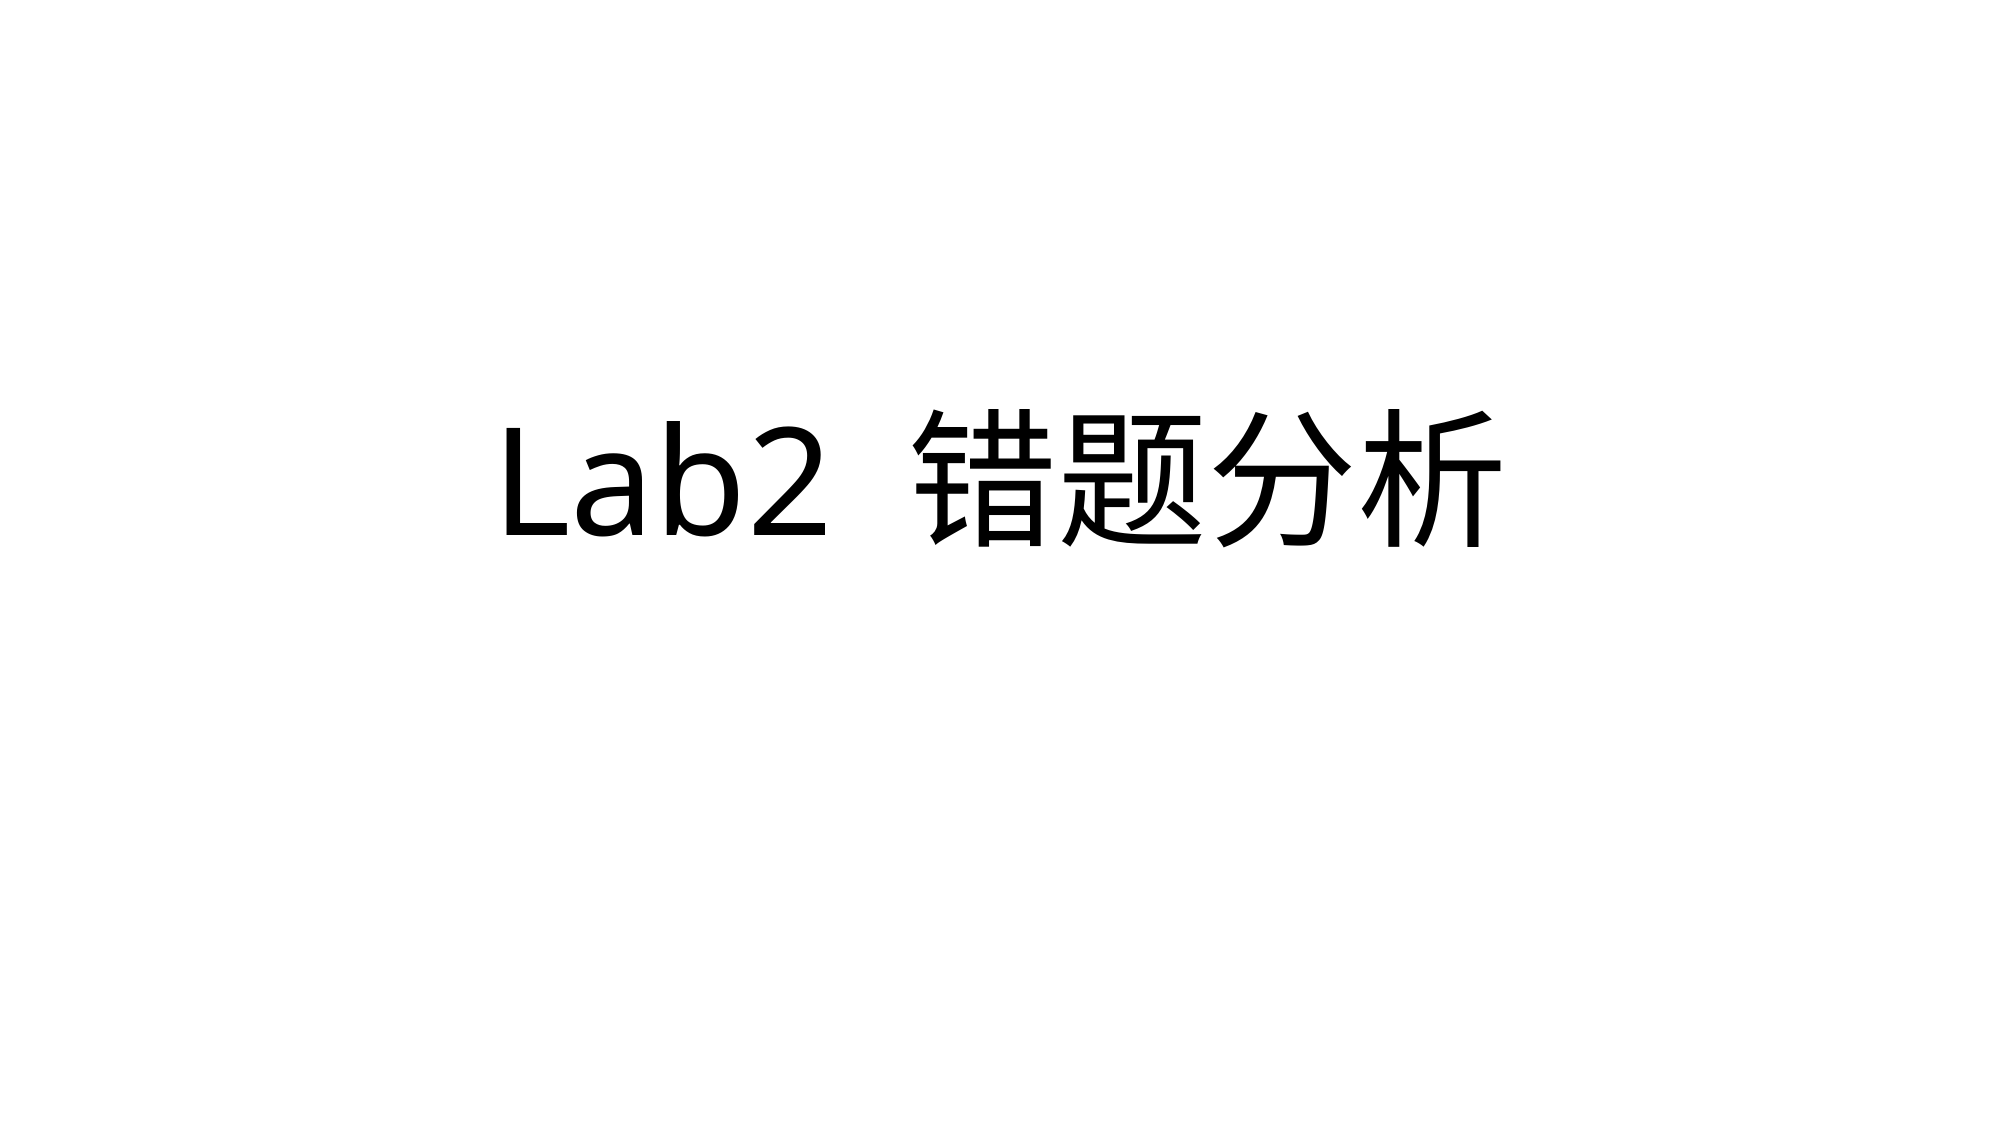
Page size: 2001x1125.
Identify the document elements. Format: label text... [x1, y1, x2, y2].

title Lab2 错题分析 [249, 184, 1750, 576]
